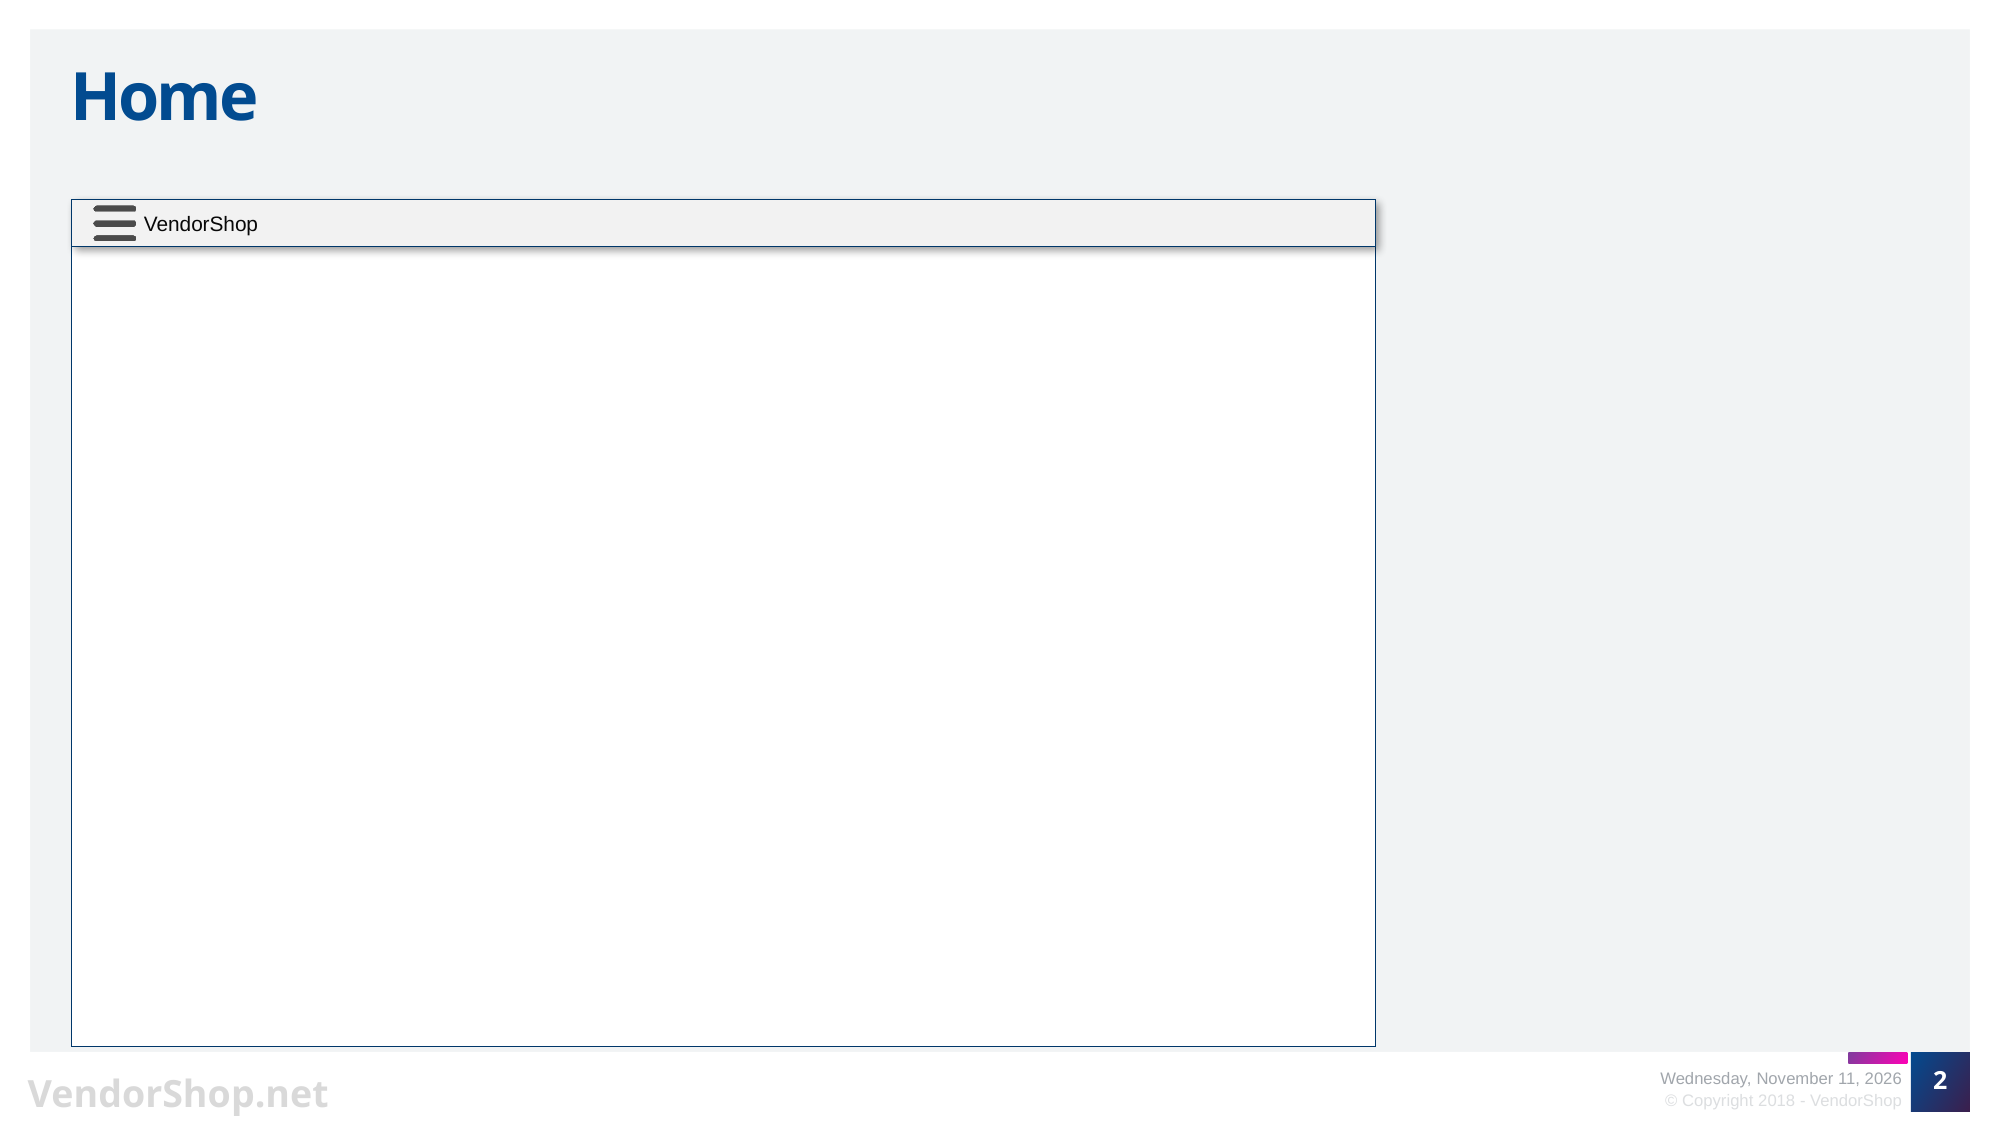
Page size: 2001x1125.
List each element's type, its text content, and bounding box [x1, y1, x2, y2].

picture [93, 205, 136, 241]
slide_number 2 [1910, 1052, 1970, 1112]
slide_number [1483, 1067, 1903, 1089]
footer © Copyright 2018 - VendorShop [1483, 1091, 1903, 1110]
title Home [70, 70, 1932, 189]
